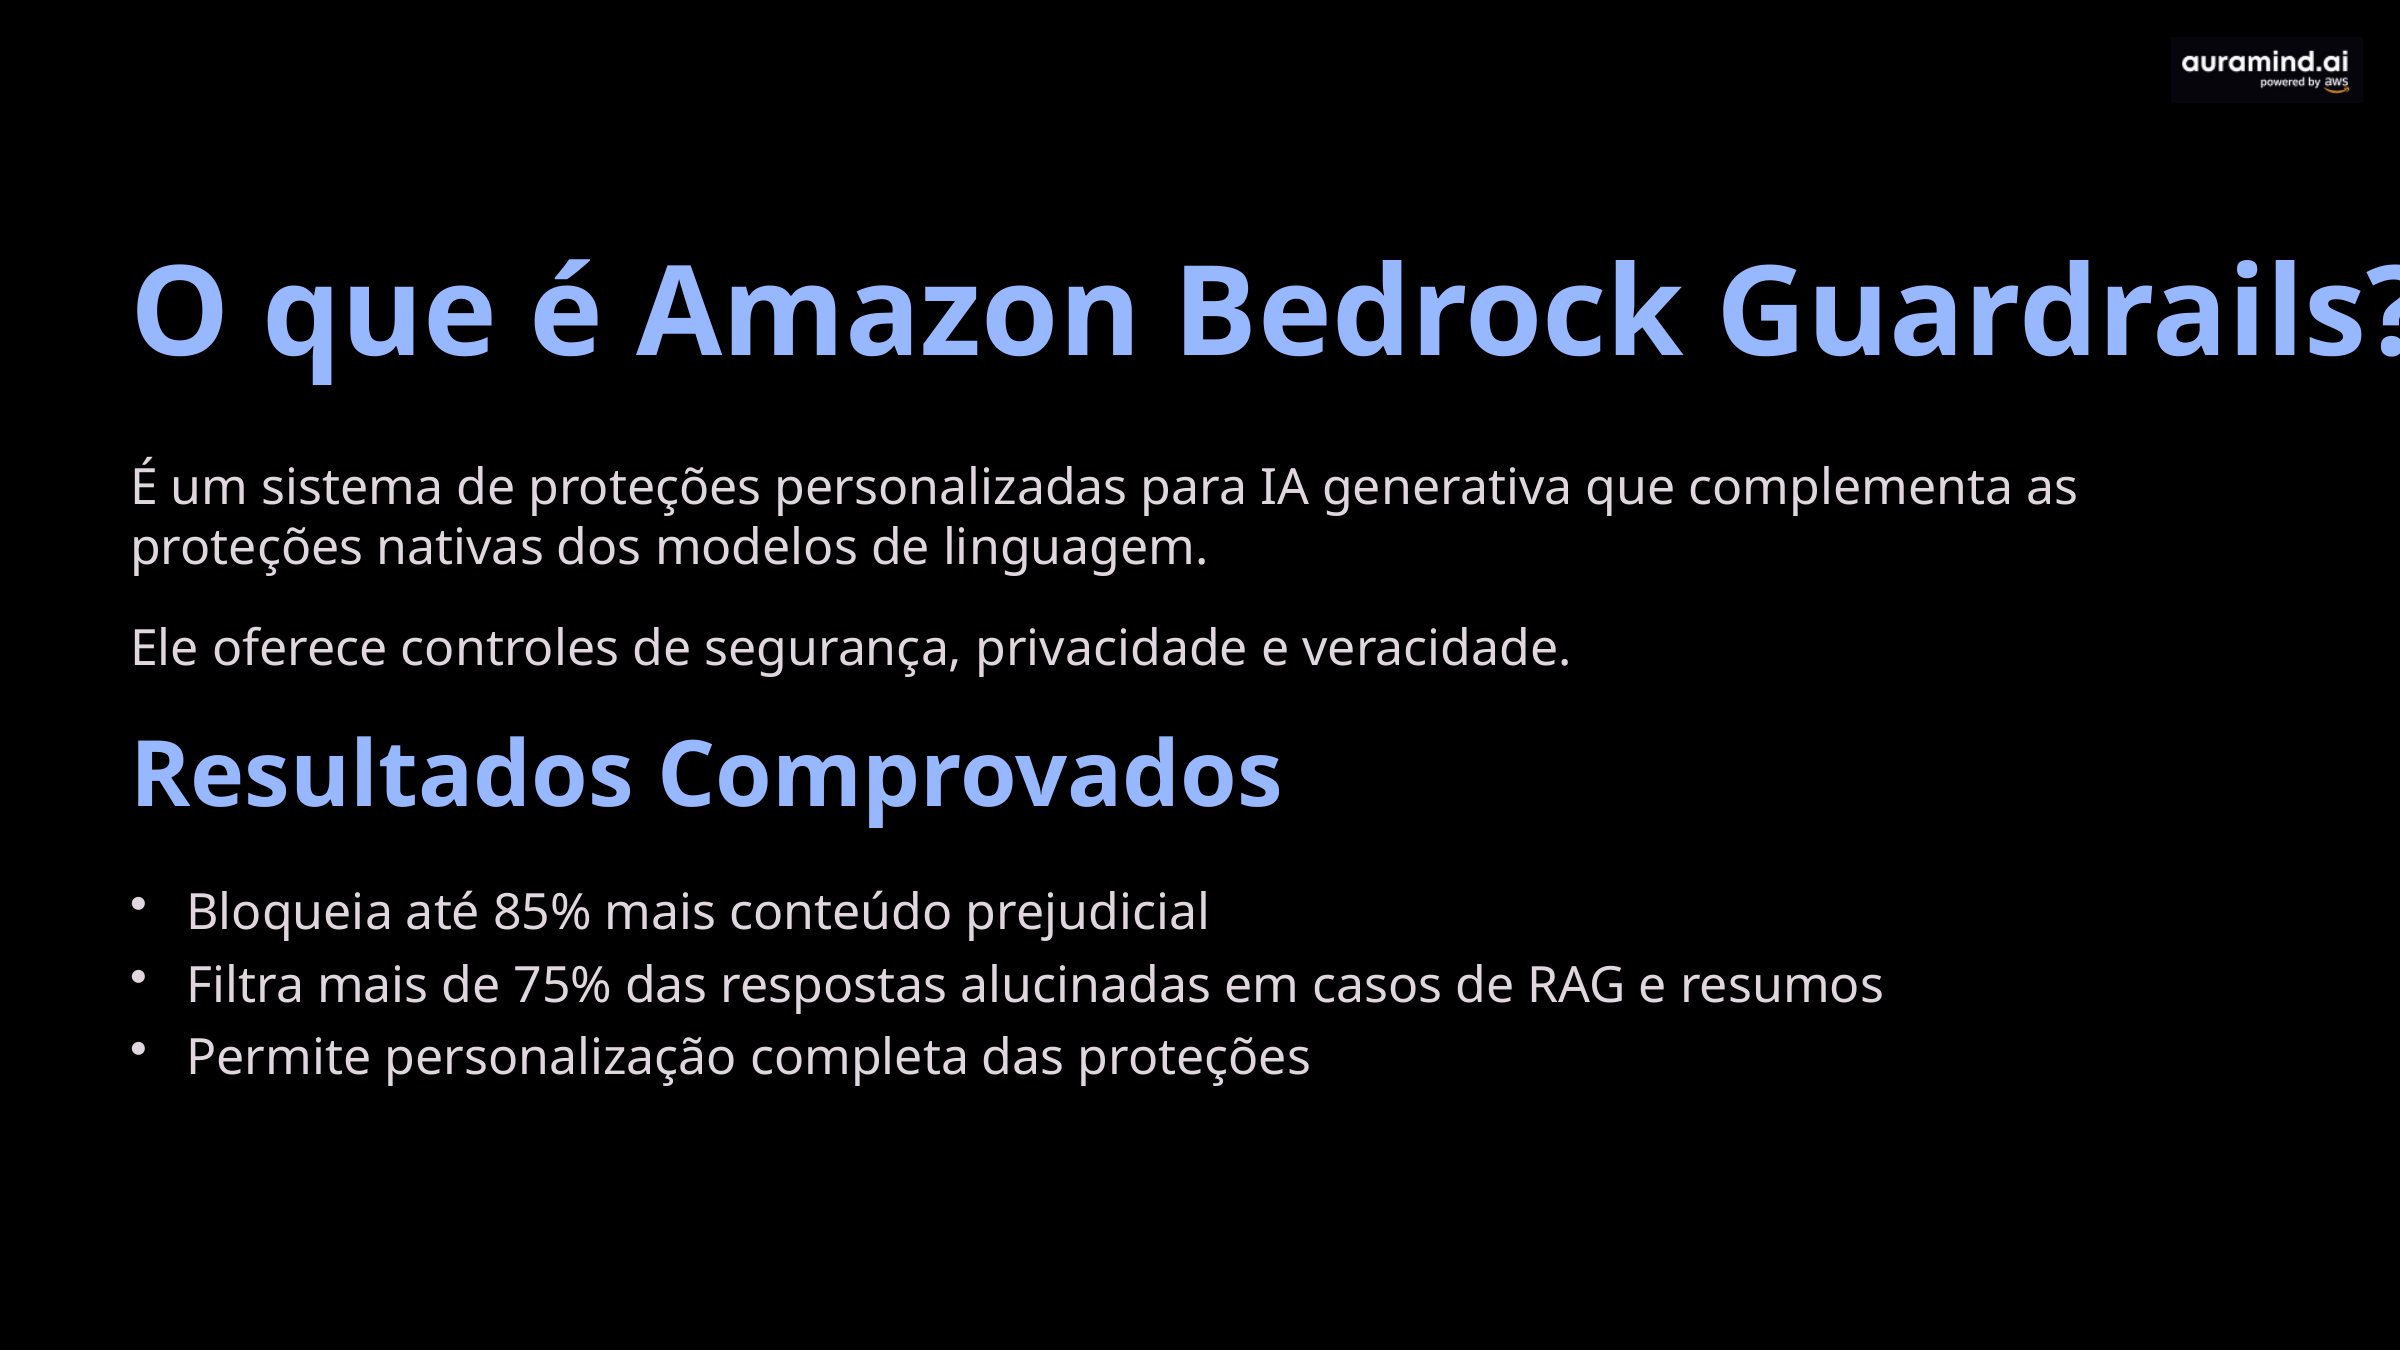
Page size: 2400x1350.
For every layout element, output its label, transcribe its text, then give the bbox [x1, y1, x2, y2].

text_box Ele oferece controles de segurança, privacidade e veracidade. [130, 616, 2270, 676]
picture [2171, 37, 2363, 103]
text_box Resultados Comprovados [130, 731, 1012, 825]
text_box Bloqueia até 85% mais conteúdo prejudicial [130, 880, 2270, 940]
text_box É um sistema de proteções personalizadas para IA generativa que complementa as proteções nativas dos modelos de linguagem. [130, 455, 2270, 575]
text_box Permite personalização completa das proteções [130, 1025, 2270, 1086]
text_box O que é Amazon Bedrock Guardrails? [130, 264, 1748, 382]
text_box Filtra mais de 75% das respostas alucinadas em casos de RAG e resumos [130, 953, 2270, 1013]
